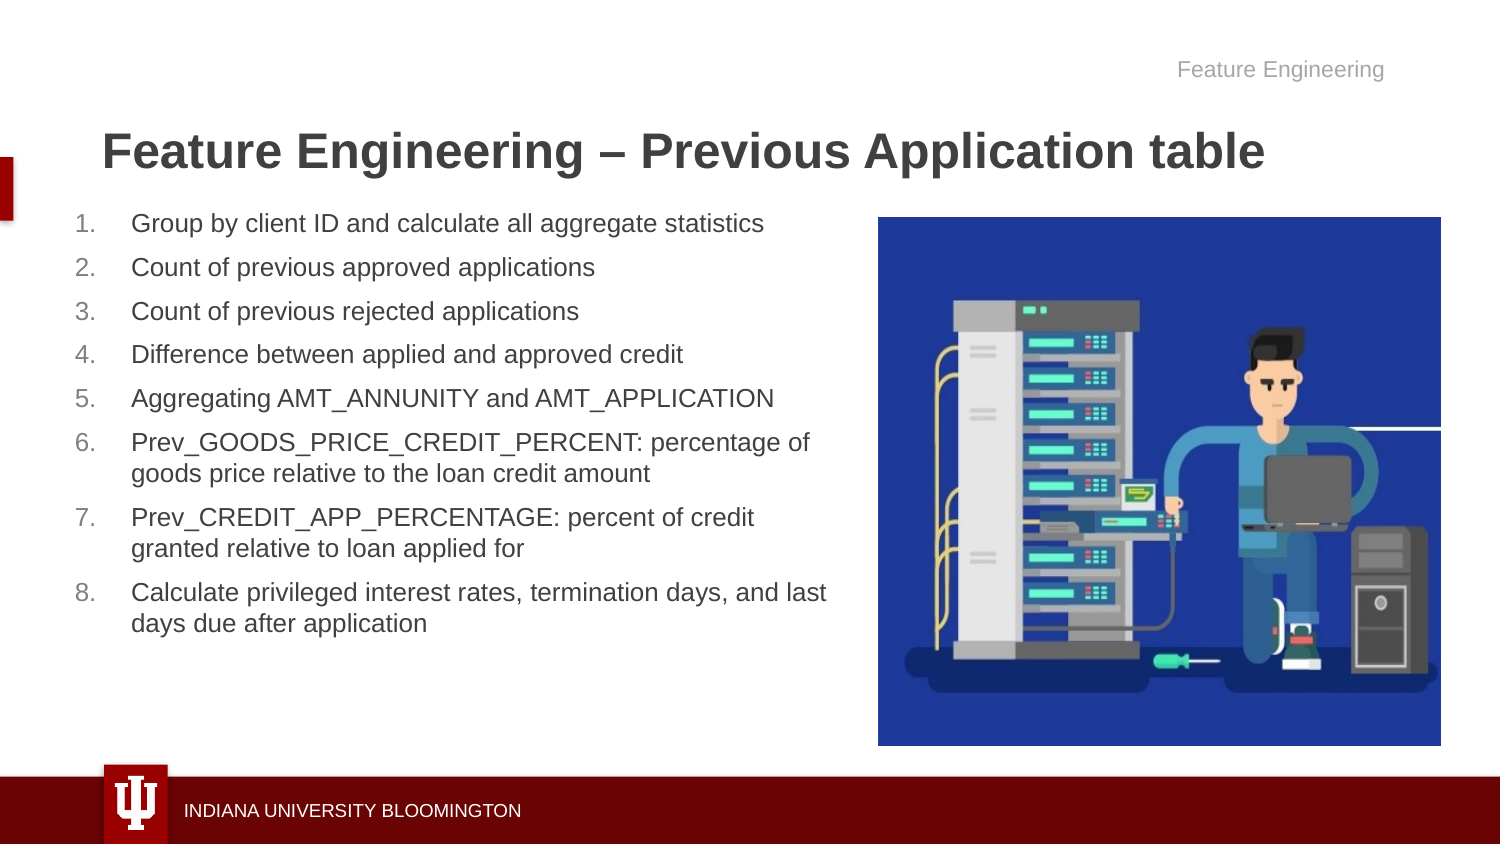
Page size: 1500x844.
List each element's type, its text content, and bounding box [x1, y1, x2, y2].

picture [878, 217, 1441, 746]
list Feature Engineering [792, 46, 1400, 89]
list Group by client ID and calculate all aggregate statistics Count of previous approved applications Count of previous rejected applications Difference between applied and approved credit Aggregating AMT_ANNUNITY and AMT_APPLICATION Prev_GOODS_PRICE_CREDIT_PERCENT: percentage of goods price relative to the loan credit amount Prev_CREDIT_APP_PERCENTAGE: percent of credit granted relative to loan applied for Calculate privileged interest rates, termination days, and last days due after application [59, 198, 864, 749]
title Feature Engineering – Previous Application table [86, 90, 1400, 206]
